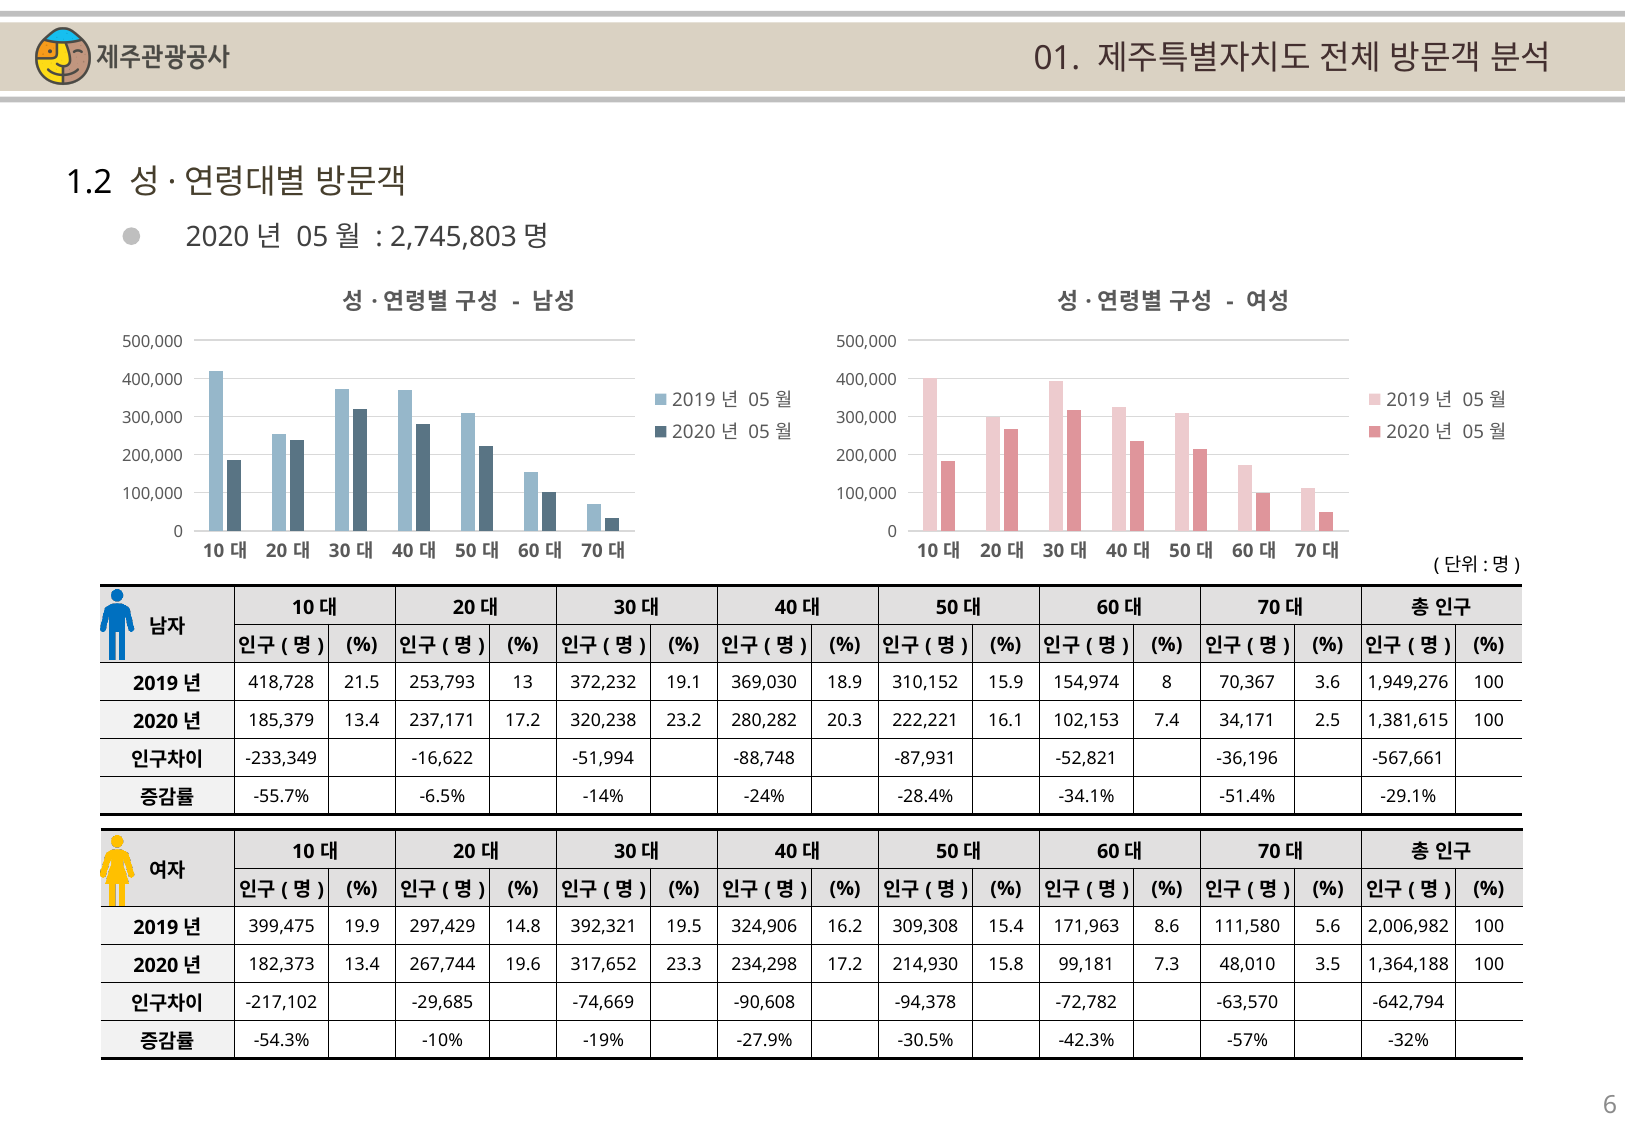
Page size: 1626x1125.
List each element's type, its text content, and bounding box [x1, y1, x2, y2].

table_cell 182,373 [235, 945, 328, 982]
table_cell -36,196 [1201, 739, 1294, 776]
table_cell 267,744 [396, 945, 489, 982]
table_cell 증감률 [100, 777, 234, 813]
table_header 20대 [396, 587, 556, 624]
table_cell 18.9 [812, 663, 878, 700]
table_cell [329, 777, 395, 813]
table_header 60대 [1040, 831, 1200, 868]
table_cell 5.6 [1295, 907, 1361, 944]
table_cell (%) [651, 869, 717, 906]
table_cell 99,181 [1040, 945, 1133, 982]
table_cell [812, 983, 878, 1020]
table_cell [490, 1021, 556, 1057]
table_cell 15.8 [973, 945, 1039, 982]
table_cell 16.1 [973, 701, 1039, 738]
table_cell -217,102 [235, 983, 328, 1020]
table_cell (%) [973, 625, 1039, 662]
table_cell [973, 739, 1039, 776]
table_cell 237,171 [396, 701, 489, 738]
table_cell 15.4 [973, 907, 1039, 944]
table_cell -74,669 [557, 983, 650, 1020]
table_cell 인구(명) [557, 625, 650, 662]
table_cell 인구(명) [1362, 625, 1455, 662]
table_cell [1456, 777, 1522, 813]
table_header 10대 [235, 831, 395, 868]
table_cell 8.6 [1134, 907, 1200, 944]
table_cell 2020년 [101, 945, 234, 982]
table_header 70대 [1201, 587, 1361, 624]
table_cell 102,153 [1040, 701, 1133, 738]
table_cell -34.1% [1040, 777, 1133, 813]
table_cell [812, 1021, 878, 1057]
table_cell -54.3% [235, 1021, 328, 1057]
table_cell 17.2 [490, 701, 556, 738]
table_cell [973, 777, 1039, 813]
table_cell 399,475 [235, 907, 328, 944]
table_header 30대 [557, 831, 717, 868]
table_cell 2020년 [100, 701, 234, 738]
table_cell 1,381,615 [1362, 701, 1455, 738]
table_cell 2.5 [1295, 701, 1361, 738]
table_cell -94,378 [879, 983, 972, 1020]
table_cell 111,580 [1201, 907, 1294, 944]
table_cell 13.4 [329, 701, 395, 738]
table_cell [973, 1021, 1039, 1057]
text_box (단위:명) [1419, 545, 1535, 583]
table_cell 증감률 [101, 1021, 234, 1057]
table_header 40대 [718, 587, 878, 624]
table_cell (%) [1456, 625, 1522, 662]
chart [107, 261, 812, 570]
table_cell 369,030 [718, 663, 811, 700]
table_cell [329, 983, 395, 1020]
table_cell 19.9 [329, 907, 395, 944]
table_cell [651, 1021, 717, 1057]
table_header 60대 [1040, 587, 1200, 624]
table_cell 2019년 [101, 907, 234, 944]
table_cell 인구(명) [718, 869, 811, 906]
table_cell -29,685 [396, 983, 489, 1020]
table_cell 인구(명) [557, 869, 650, 906]
table_cell [1295, 739, 1361, 776]
table_cell (%) [329, 869, 395, 906]
table_cell 16.2 [812, 907, 878, 944]
table_cell 222,221 [879, 701, 972, 738]
table_cell (%) [1456, 869, 1523, 906]
table_cell 317,652 [557, 945, 650, 982]
table_cell [973, 983, 1039, 1020]
table_cell [1295, 777, 1361, 813]
table_cell -90,608 [718, 983, 811, 1020]
table_cell -14% [557, 777, 650, 813]
table_cell 13.4 [329, 945, 395, 982]
table_header 30대 [557, 587, 717, 624]
table_cell 324,906 [718, 907, 811, 944]
table_cell 인구(명) [1040, 625, 1133, 662]
table_cell 185,379 [235, 701, 328, 738]
table_cell -55.7% [235, 777, 328, 813]
table_cell 48,010 [1201, 945, 1294, 982]
table_header 총 인구 [1362, 831, 1523, 868]
table_cell [1456, 983, 1523, 1020]
table_cell (%) [329, 625, 395, 662]
table_cell 20.3 [812, 701, 878, 738]
table_cell -52,821 [1040, 739, 1133, 776]
table_cell 인구차이 [101, 983, 234, 1020]
table_cell 23.3 [651, 945, 717, 982]
table_cell (%) [1134, 869, 1200, 906]
table_cell 280,282 [718, 701, 811, 738]
table_cell 8 [1134, 663, 1200, 700]
table_cell -6.5% [396, 777, 489, 813]
table_cell [1134, 739, 1200, 776]
table_cell -51.4% [1201, 777, 1294, 813]
table_cell -27.9% [718, 1021, 811, 1057]
table_cell -30.5% [879, 1021, 972, 1057]
table_header 남자 [154, 587, 234, 662]
table_cell 2,006,982 [1362, 907, 1455, 944]
table_cell 372,232 [557, 663, 650, 700]
table_cell [651, 739, 717, 776]
table_cell 인구(명) [879, 869, 972, 906]
table_cell [329, 1021, 395, 1057]
table_cell 7.3 [1134, 945, 1200, 982]
table_cell (%) [490, 625, 556, 662]
table_cell 297,429 [396, 907, 489, 944]
table_cell [651, 777, 717, 813]
table_cell 인구(명) [396, 869, 489, 906]
table_cell [490, 983, 556, 1020]
table_cell 309,308 [879, 907, 972, 944]
table_cell -233,349 [235, 739, 328, 776]
table_cell -29.1% [1362, 777, 1455, 813]
table_cell -642,794 [1362, 983, 1455, 1020]
table_cell -51,994 [557, 739, 650, 776]
text_box 1.2 성·연령대별 방문객 [50, 152, 1144, 208]
table_cell -72,782 [1040, 983, 1133, 1020]
table_cell 310,152 [879, 663, 972, 700]
table_cell [1134, 983, 1200, 1020]
table_cell 인구(명) [396, 625, 489, 662]
text_box 01. 제주특별자치도 전체 방문객 분석 [891, 28, 1595, 84]
table_cell (%) [812, 869, 878, 906]
table_cell (%) [1295, 625, 1361, 662]
table_cell 인구차이 [100, 739, 234, 776]
table_cell 34,171 [1201, 701, 1294, 738]
table_cell 1,949,276 [1362, 663, 1455, 700]
table_cell 인구(명) [235, 869, 328, 906]
table_header 50대 [879, 831, 1039, 868]
table_cell [1134, 777, 1200, 813]
table_cell [1134, 1021, 1200, 1057]
table_cell 234,298 [718, 945, 811, 982]
table_cell (%) [1134, 625, 1200, 662]
table_cell 1,364,188 [1362, 945, 1455, 982]
table_cell -10% [396, 1021, 489, 1057]
table_cell (%) [973, 869, 1039, 906]
table_cell (%) [812, 625, 878, 662]
table_cell (%) [490, 869, 556, 906]
table_cell 21.5 [329, 663, 395, 700]
table_header 10대 [235, 587, 395, 624]
table_header 70대 [1201, 831, 1361, 868]
table_cell 인구(명) [235, 625, 328, 662]
table_cell 7.4 [1134, 701, 1200, 738]
table_cell [490, 777, 556, 813]
table_cell 100 [1456, 663, 1522, 700]
table_cell -19% [557, 1021, 650, 1057]
table_cell 인구(명) [718, 625, 811, 662]
table_cell 19.1 [651, 663, 717, 700]
table_cell -63,570 [1201, 983, 1294, 1020]
table_cell 2019년 [100, 663, 234, 700]
table_cell 3.5 [1295, 945, 1361, 982]
table_cell -28.4% [879, 777, 972, 813]
table_cell -88,748 [718, 739, 811, 776]
table_cell -42.3% [1040, 1021, 1133, 1057]
table_cell 253,793 [396, 663, 489, 700]
table_cell 인구(명) [1040, 869, 1133, 906]
table_header 총 인구 [1362, 587, 1522, 624]
table_cell [812, 777, 878, 813]
table_cell 15.9 [973, 663, 1039, 700]
table_cell -567,661 [1362, 739, 1455, 776]
table_cell [490, 739, 556, 776]
text_box [121, 226, 141, 246]
table_cell [1456, 739, 1522, 776]
table_cell 인구(명) [1362, 869, 1455, 906]
table_cell 17.2 [812, 945, 878, 982]
table_cell (%) [651, 625, 717, 662]
table_cell -16,622 [396, 739, 489, 776]
picture [31, 26, 232, 87]
table_cell [812, 739, 878, 776]
text_box 2020년 05월 : 2,745,803명 [170, 210, 565, 260]
table_cell 418,728 [235, 663, 328, 700]
table_cell 70,367 [1201, 663, 1294, 700]
table_cell 인구(명) [1201, 625, 1294, 662]
table_cell 3.6 [1295, 663, 1361, 700]
table_cell 23.2 [651, 701, 717, 738]
table_cell 19.6 [490, 945, 556, 982]
picture [78, 830, 154, 908]
table_header 20대 [396, 831, 556, 868]
table_cell 100 [1456, 907, 1523, 944]
table_cell 100 [1456, 701, 1522, 738]
table_header 50대 [879, 587, 1039, 624]
table_cell 19.5 [651, 907, 717, 944]
table_cell (%) [1295, 869, 1361, 906]
table_cell [651, 983, 717, 1020]
table_cell 인구(명) [879, 625, 972, 662]
table_cell [1295, 1021, 1361, 1057]
table_cell [1295, 983, 1361, 1020]
table_header 40대 [718, 831, 878, 868]
table_cell 13 [490, 663, 556, 700]
table_cell 100 [1456, 945, 1523, 982]
table_cell -57% [1201, 1021, 1294, 1057]
table_cell 320,238 [557, 701, 650, 738]
table_cell 인구(명) [1201, 869, 1294, 906]
table_cell [1456, 1021, 1523, 1057]
table_cell -32% [1362, 1021, 1455, 1057]
table_cell 154,974 [1040, 663, 1133, 700]
chart [821, 261, 1526, 570]
table_header 여자 [154, 831, 234, 906]
slide_number 6 [1251, 1063, 1618, 1123]
table_cell 214,930 [879, 945, 972, 982]
table_cell 392,321 [557, 907, 650, 944]
table_cell -87,931 [879, 739, 972, 776]
table_cell -24% [718, 777, 811, 813]
table_cell [329, 739, 395, 776]
table_cell 14.8 [490, 907, 556, 944]
table_cell 171,963 [1040, 907, 1133, 944]
picture [78, 586, 154, 662]
